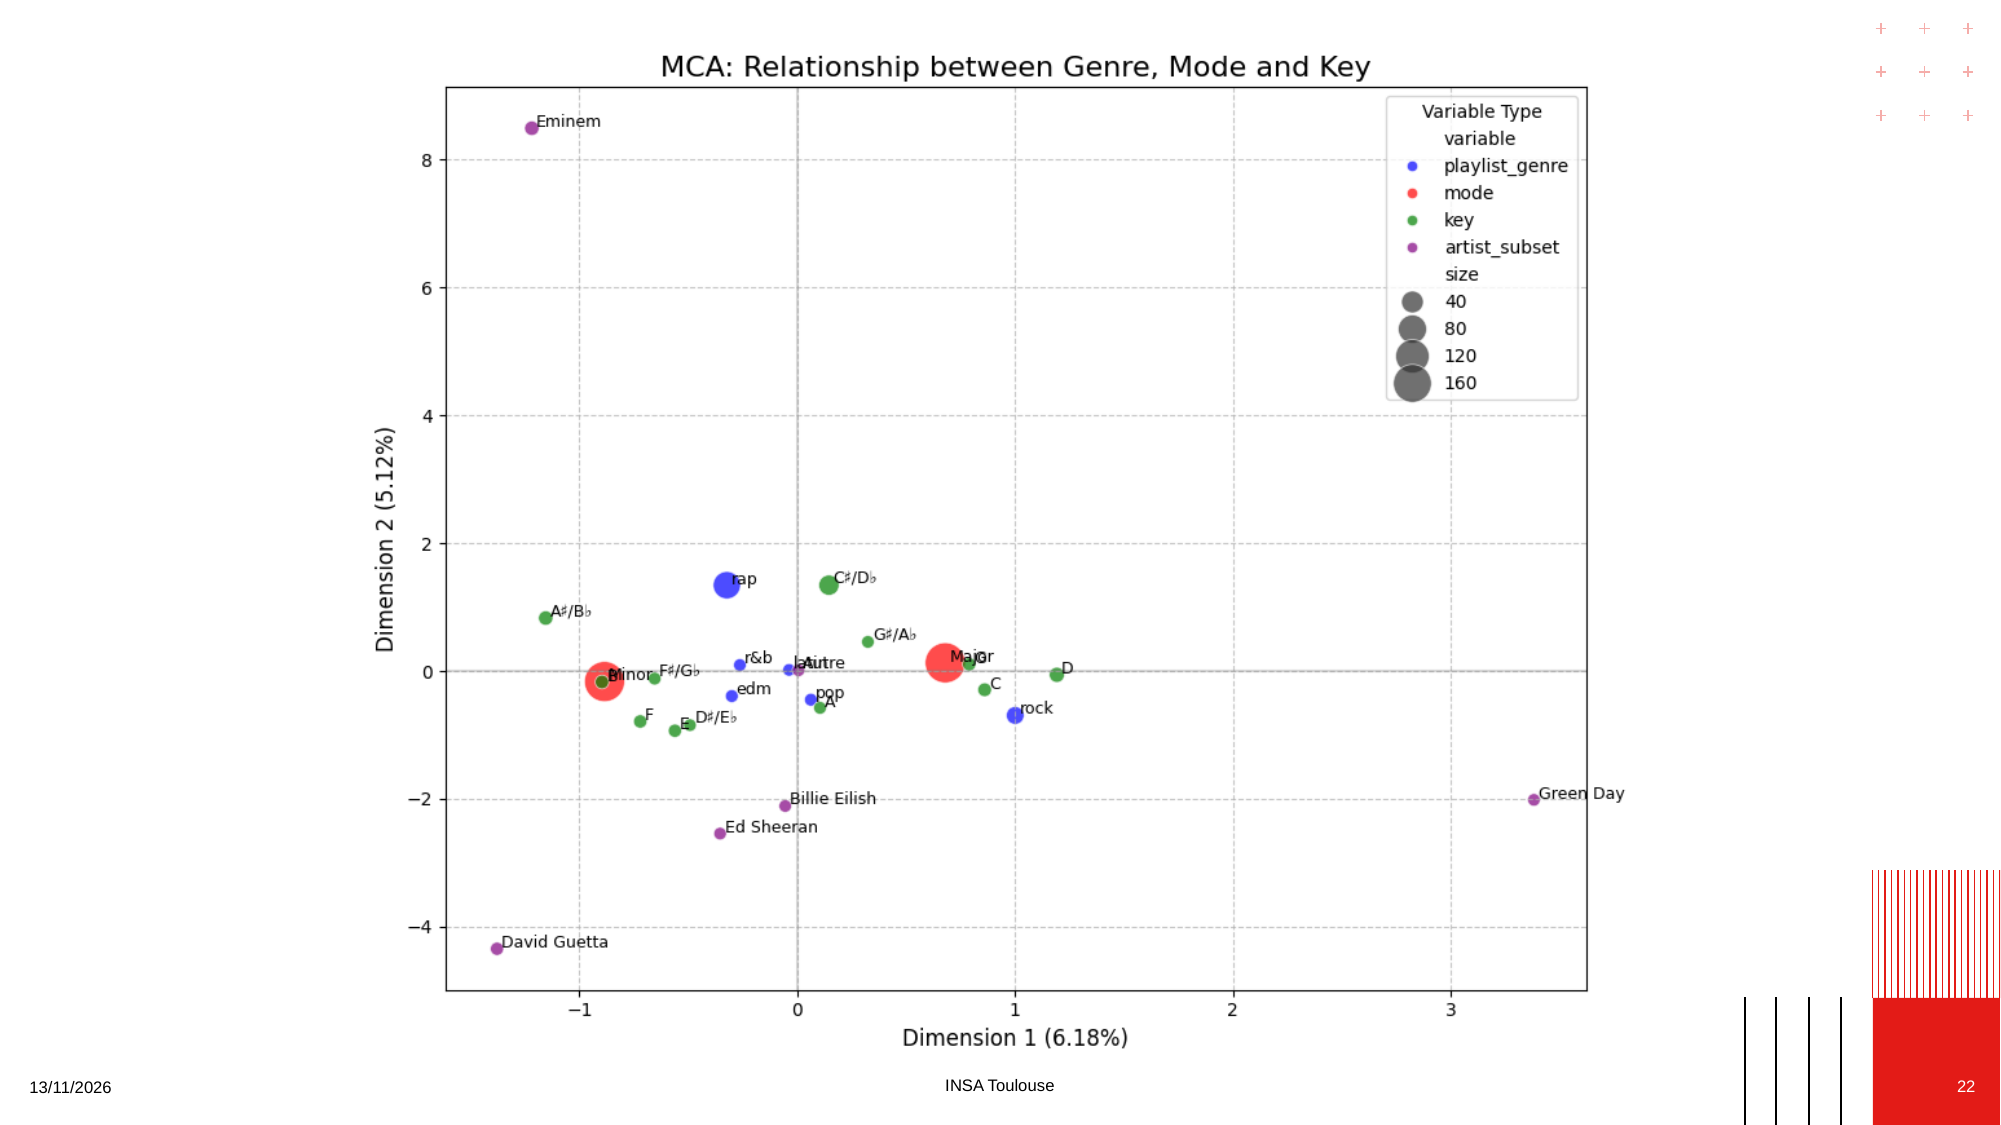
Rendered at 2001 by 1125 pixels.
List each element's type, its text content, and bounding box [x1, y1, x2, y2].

footer INSA Toulouse [662, 1065, 1338, 1105]
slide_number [23, 1066, 474, 1107]
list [363, 43, 1637, 1065]
slide_number 22 [1531, 1065, 1982, 1106]
